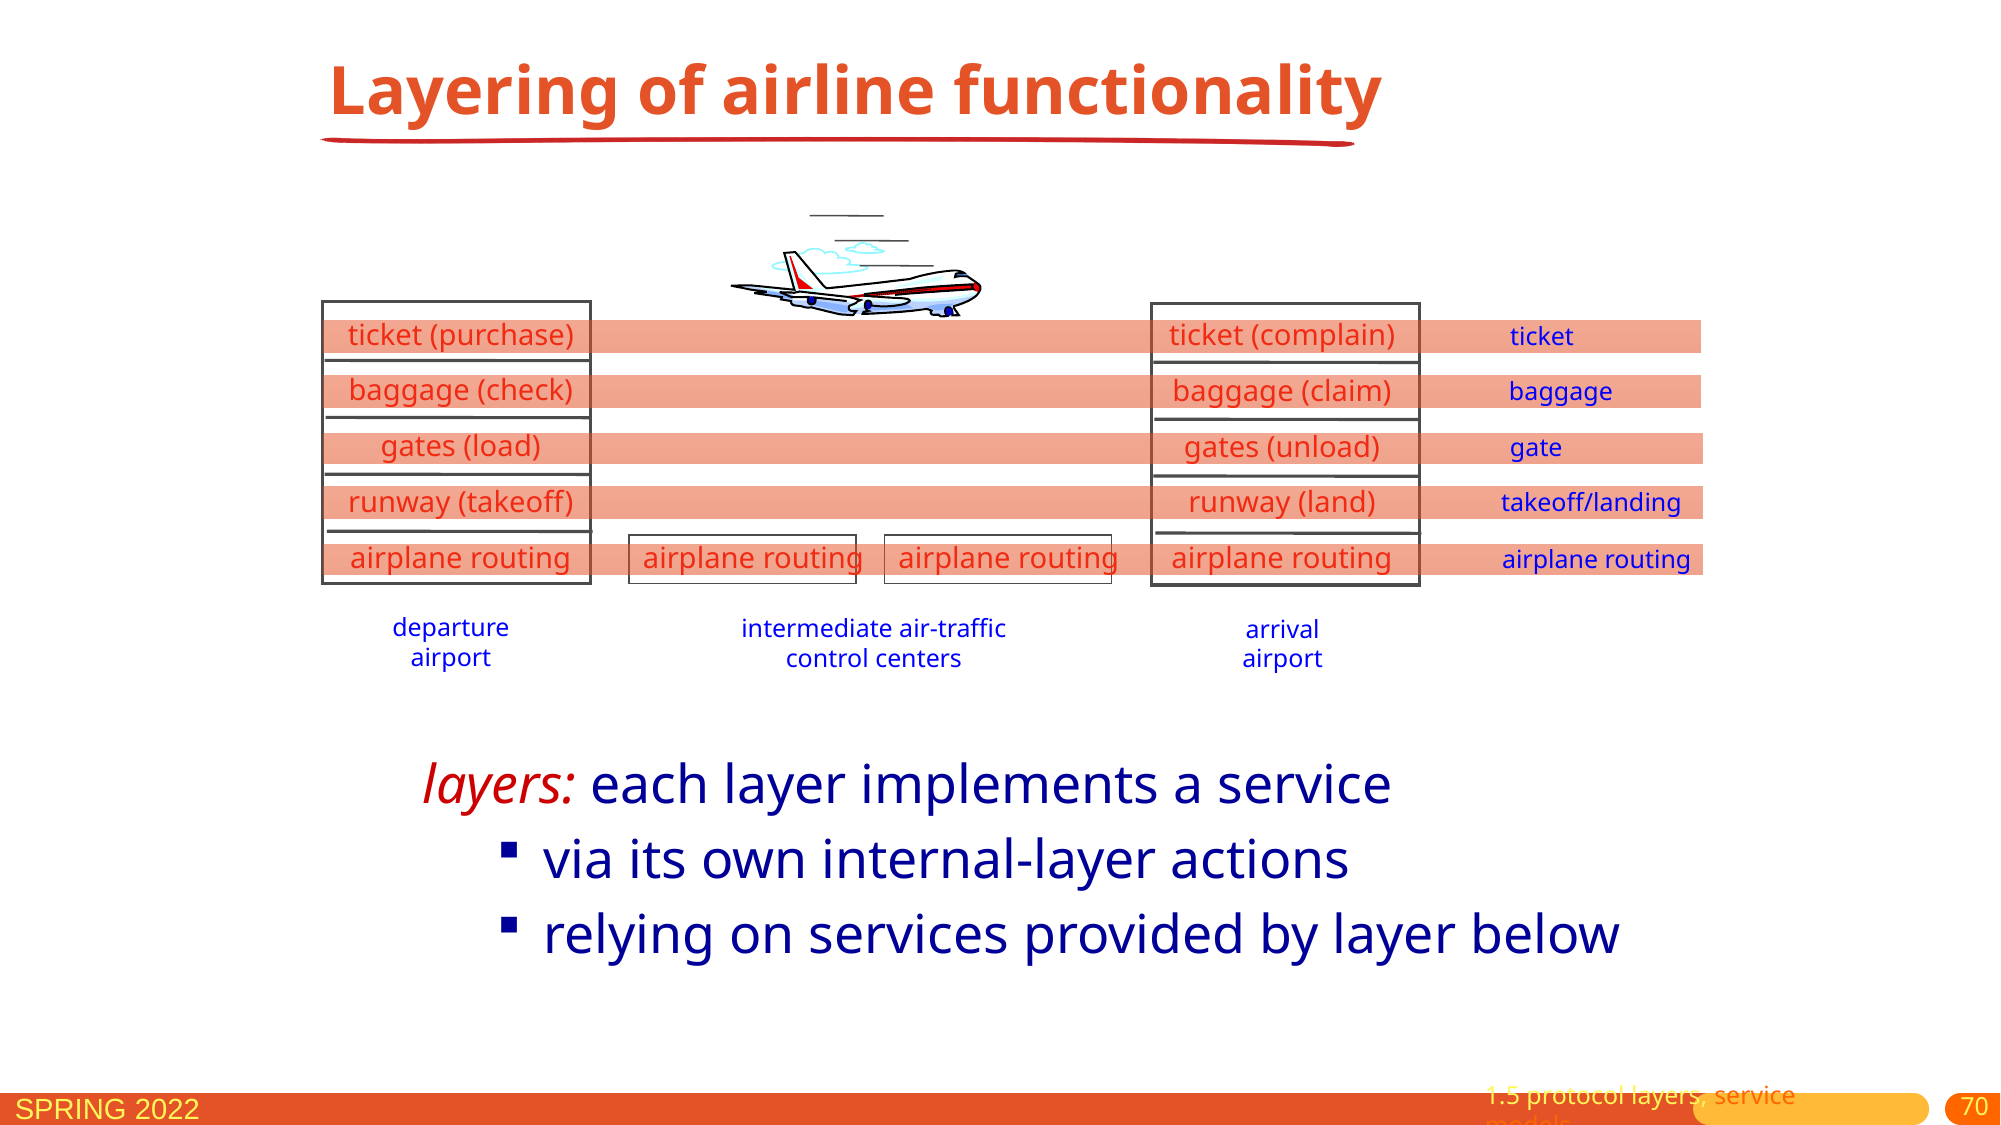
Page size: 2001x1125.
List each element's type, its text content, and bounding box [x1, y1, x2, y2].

picture [316, 134, 1367, 150]
title Layering of airline functionality [313, 0, 1589, 182]
footer 1.5 protocol layers, service models [1469, 1094, 1886, 1125]
list layers: each layer implements a service via its own internal-layer actions relying on services provided by layer below [407, 742, 1657, 1032]
slide_number 70 [1944, 1092, 2000, 1125]
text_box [321, 215, 1705, 682]
